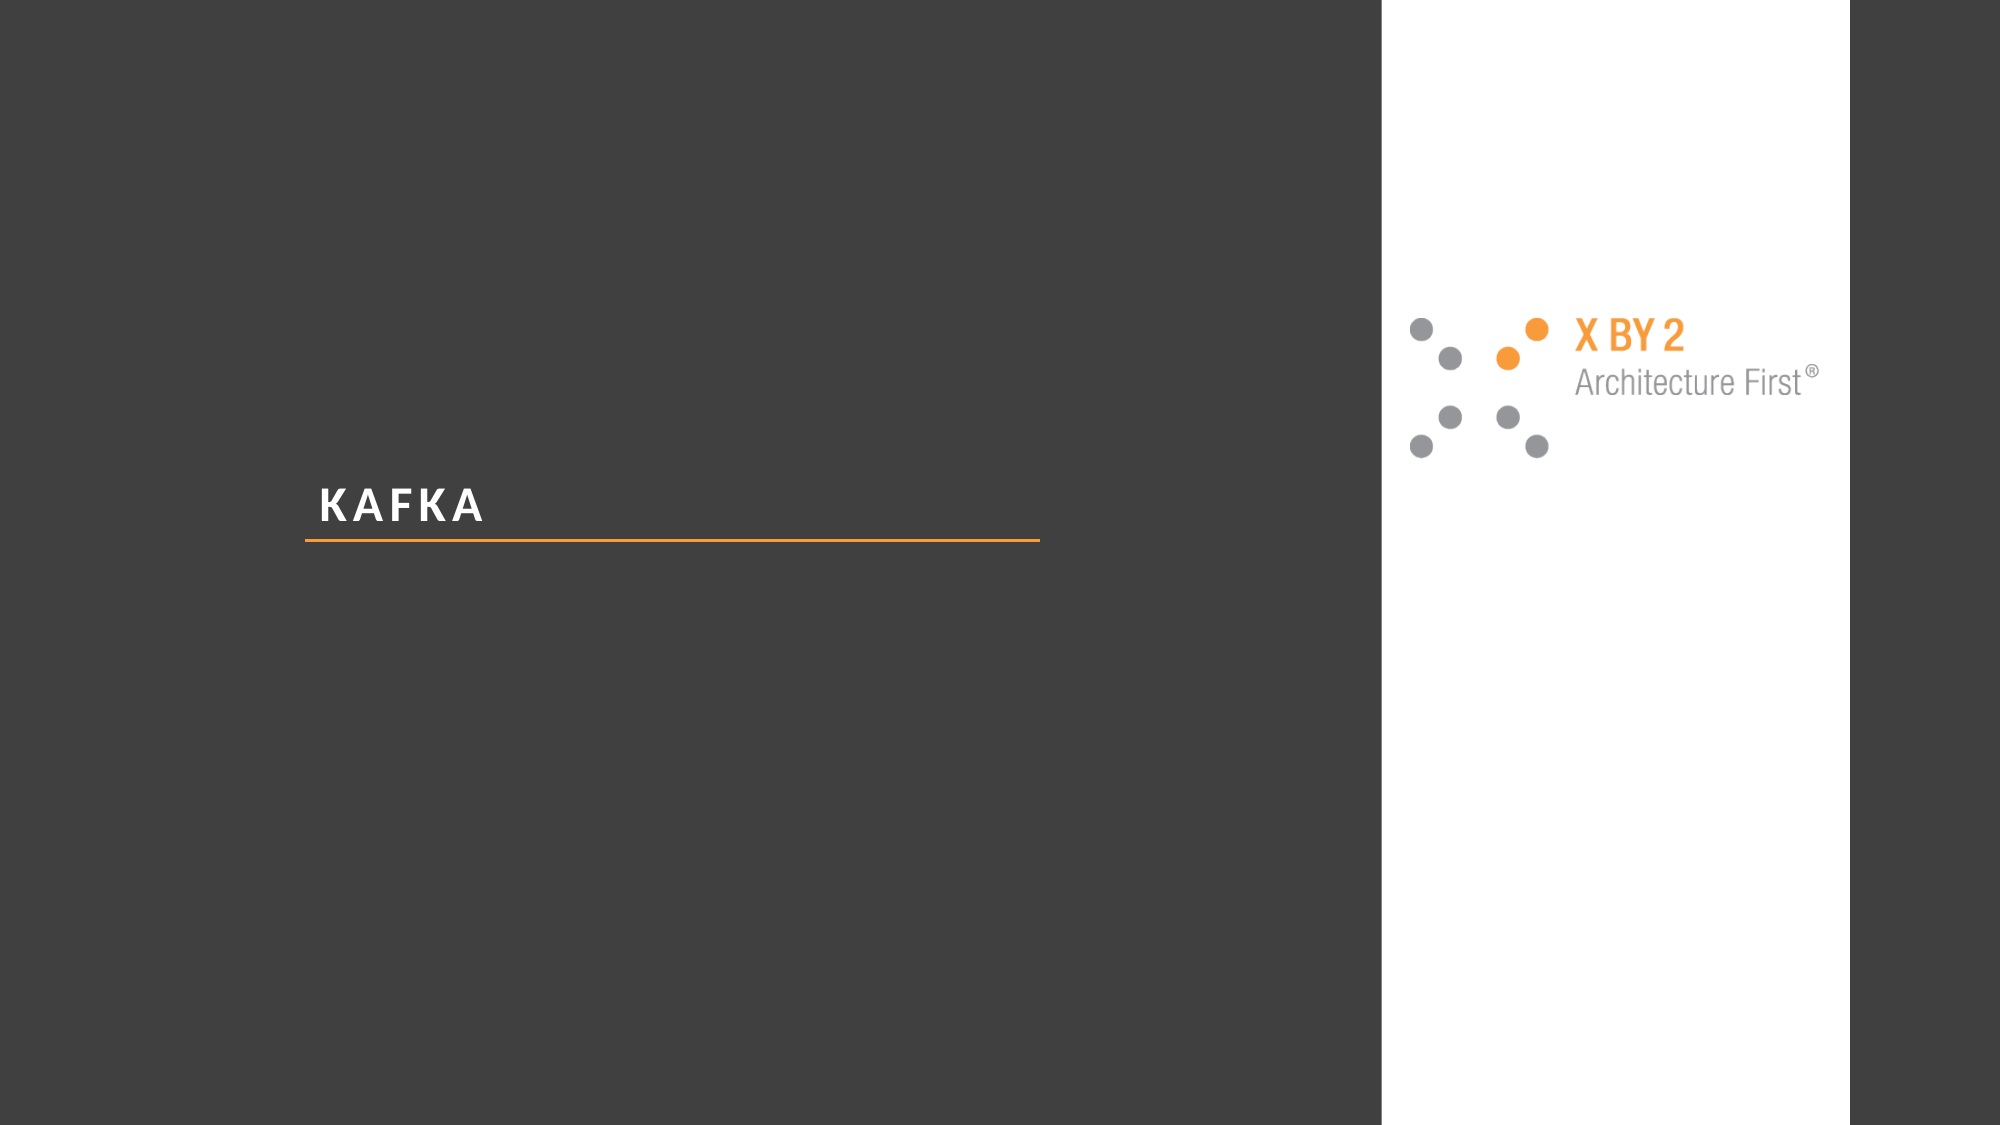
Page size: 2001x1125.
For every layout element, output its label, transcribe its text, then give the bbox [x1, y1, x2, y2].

picture [1410, 318, 1825, 459]
title Kafka [304, 458, 1232, 540]
